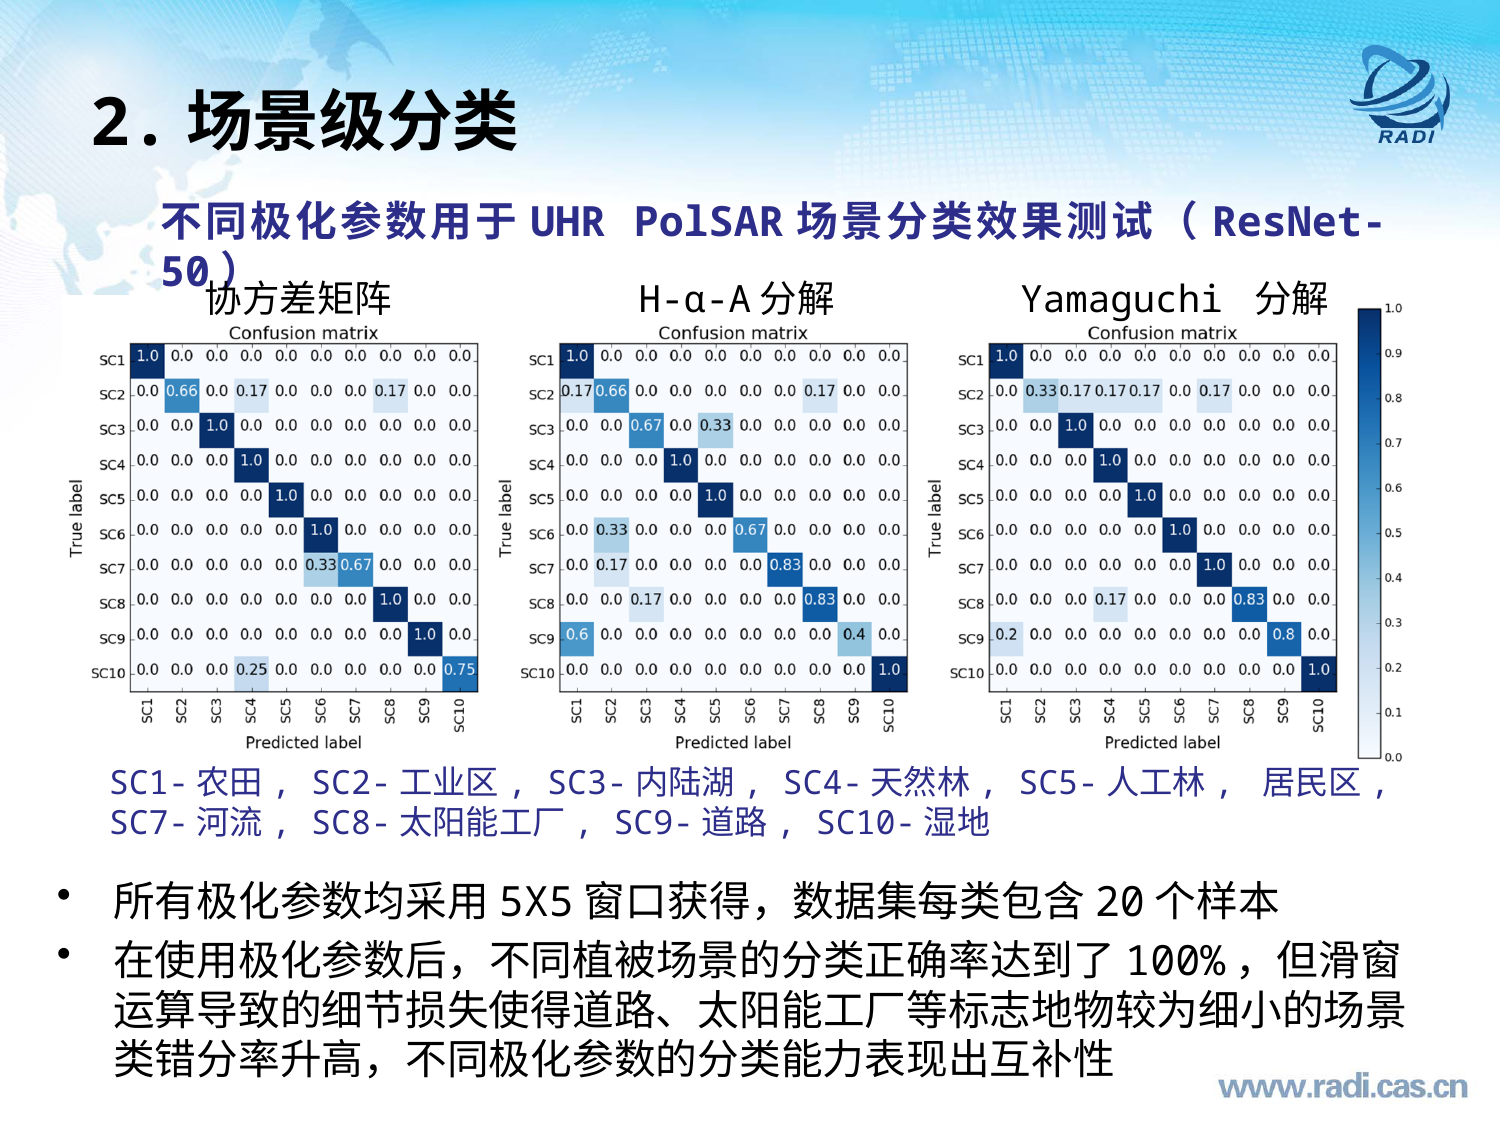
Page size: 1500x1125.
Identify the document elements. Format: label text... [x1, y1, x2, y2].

text_box 协方差矩阵 [190, 267, 408, 294]
text_box H-α-A分解 [623, 267, 859, 294]
title 2.场景级分类 [75, 62, 1425, 175]
text_box Yamaguchi 分解 [1005, 267, 1345, 294]
text_box SC1-农田, SC2-工业区, SC3-内陆湖, SC4-天然林, SC5-人工林, 居民区, SC7-河流, SC8-太阳能工厂, SC9-道路, SC10-湿地 [94, 754, 1420, 849]
picture [0, 0, 1500, 1125]
list 所有极化参数均采用5X5窗口获得，数据集每类包含20个样本 在使用极化参数后，不同植被场景的分类正确率达到了100%，但滑窗运算导致的细节损失使得道路、太阳能工厂等标志地物较为细小的场景类错分率升高，不同极化参数的分类能力表现出互补性 [41, 867, 1459, 1118]
text_box 不同极化参数用于UHR PolSAR场景分类效果测试（ResNet-50） [145, 187, 1402, 253]
